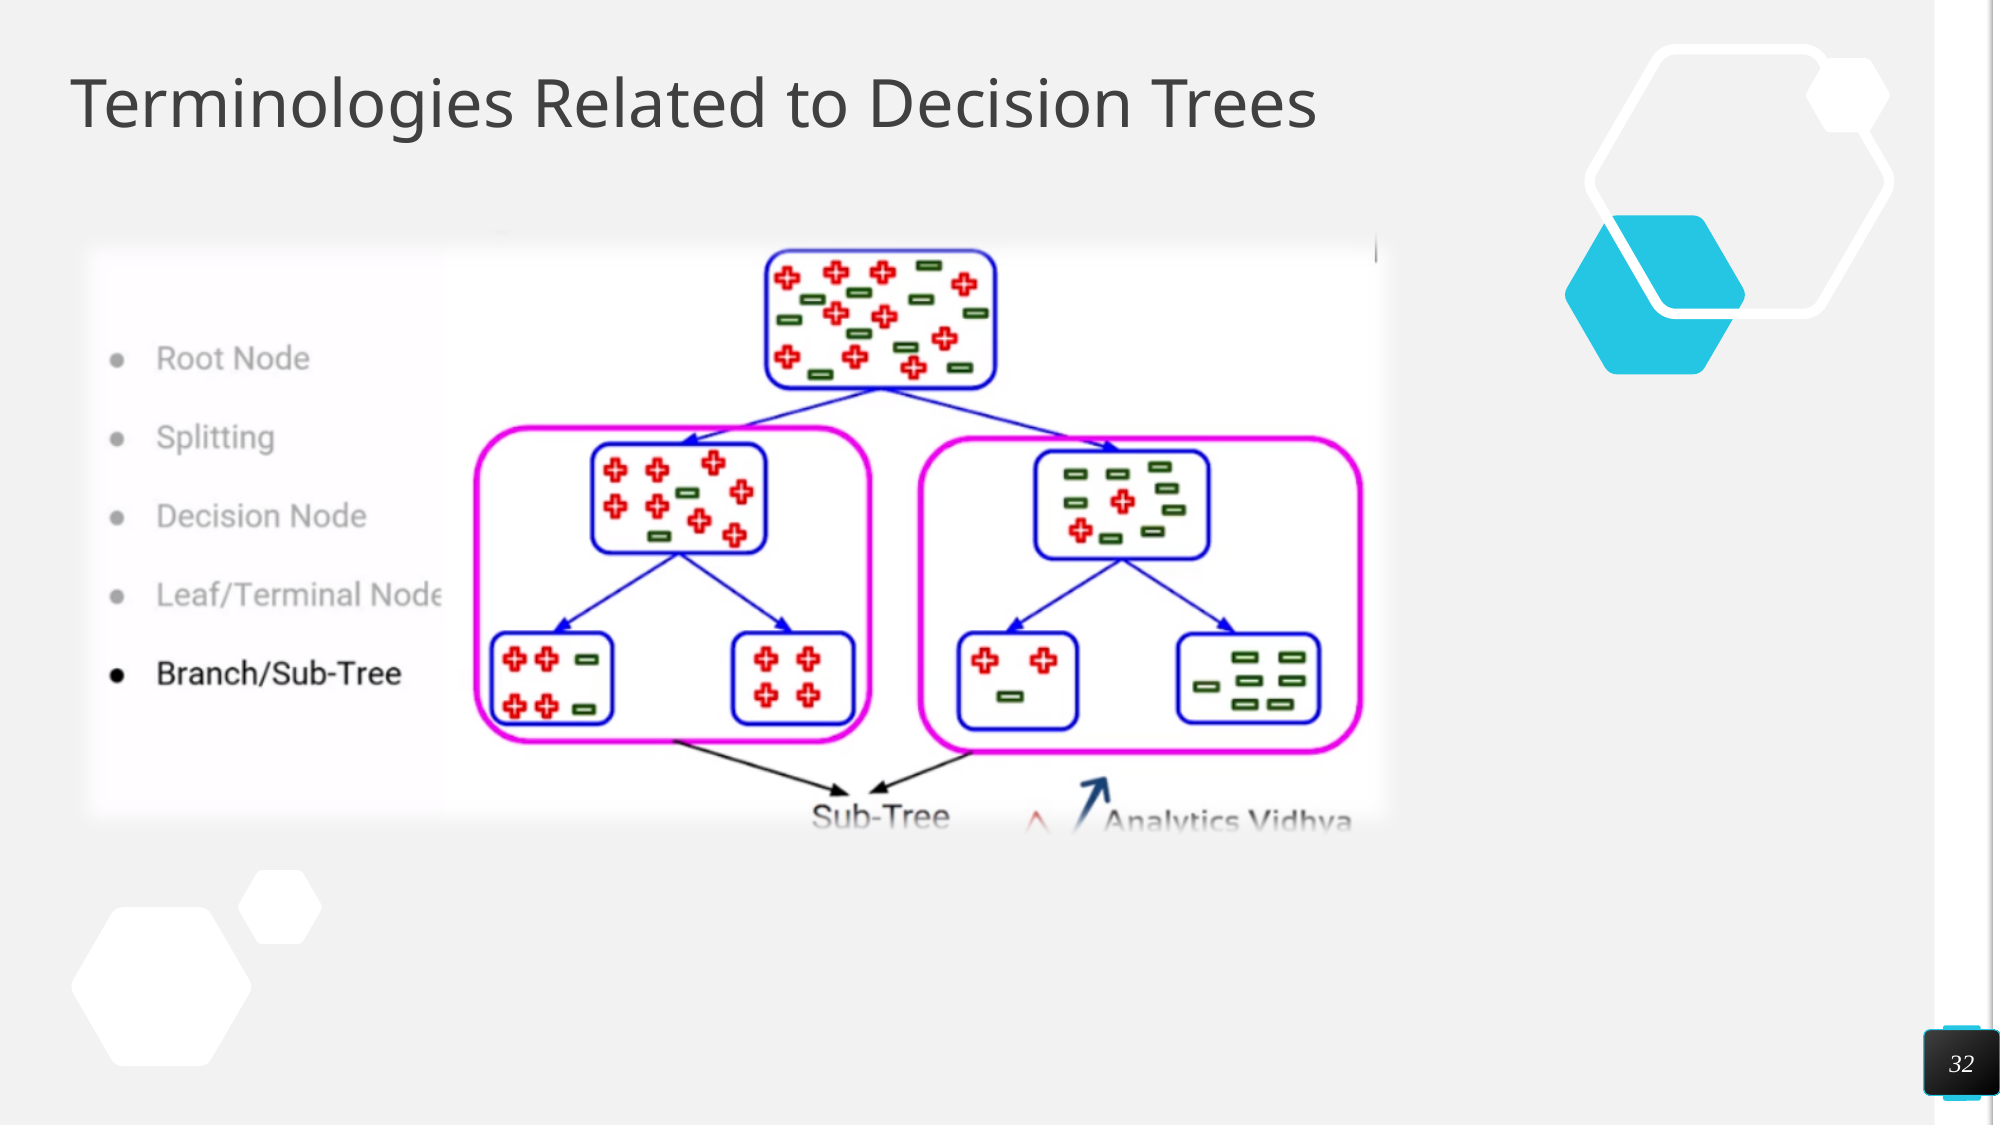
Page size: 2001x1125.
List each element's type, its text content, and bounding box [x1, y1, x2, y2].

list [70, 230, 1403, 835]
title Terminologies Related to Decision Trees [70, 70, 1930, 142]
slide_number 32 [1923, 1029, 2000, 1096]
